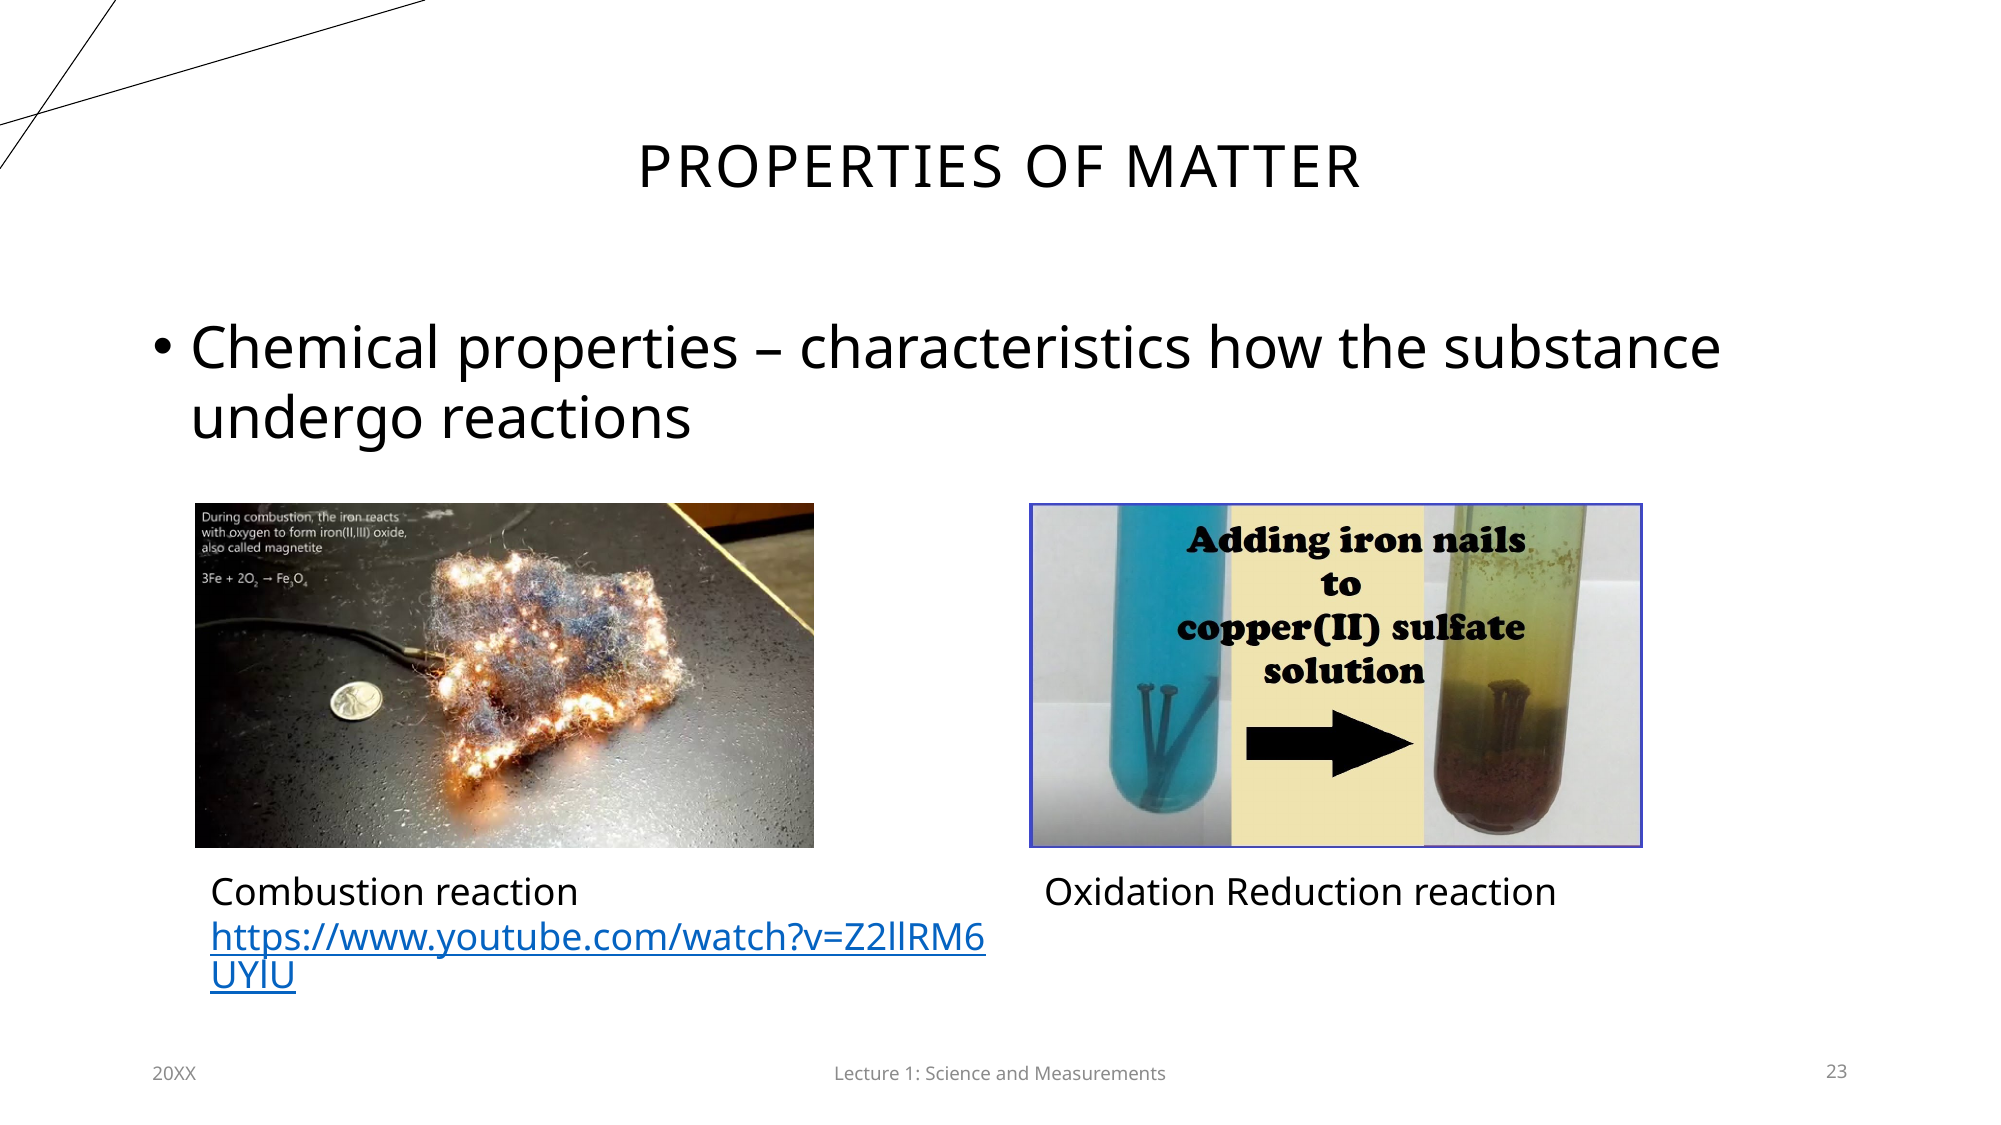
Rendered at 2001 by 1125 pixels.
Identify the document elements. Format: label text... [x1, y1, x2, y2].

text_box Oxidation Reduction reaction [1029, 860, 1643, 921]
title Properties of matter [137, 59, 1863, 278]
text_box Chemical properties – characteristics how the substance undergo reactions [137, 302, 1858, 518]
slide_number 23 [1412, 1042, 1863, 1103]
footer Lecture 1: Science and Measurements​ [662, 1042, 1338, 1103]
slide_number 20XX [137, 1042, 588, 1103]
picture [1029, 503, 1643, 848]
text_box Combustion reaction https://www.youtube.com/watch?v=Z2llRM6UYlU [195, 860, 1022, 1017]
picture [195, 503, 814, 848]
